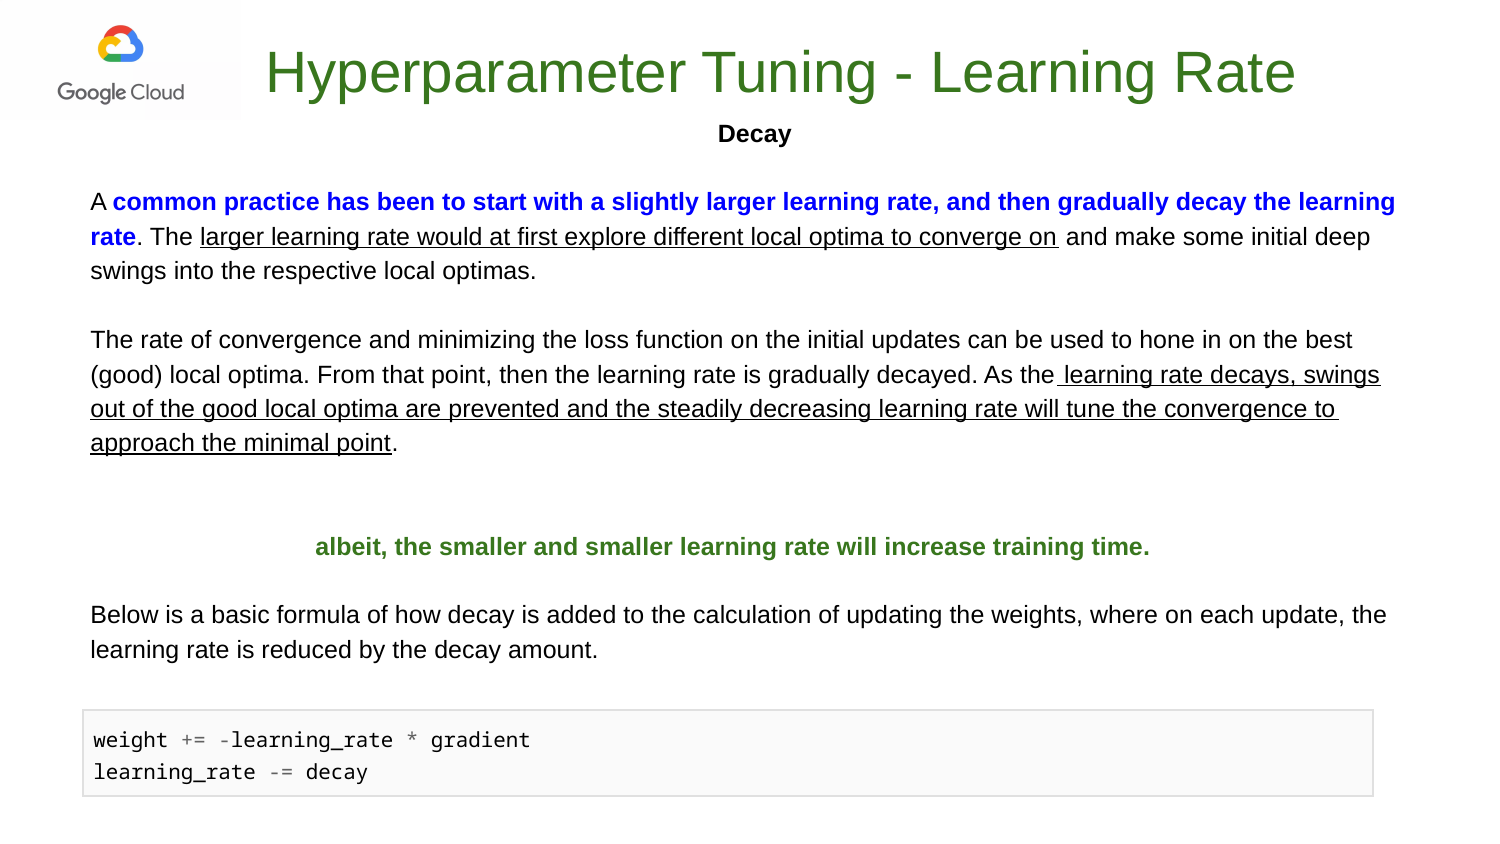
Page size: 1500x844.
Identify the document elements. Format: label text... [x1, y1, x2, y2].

text_box Decay A common practice has been to start with a slightly larger learning rate, and then gradually decay the learning rate. The larger learning rate would at first explore different local optima to converge on and make some initial deep swings into the respective local optimas. The rate of convergence and minimizing the loss function on the initial updates can be used to hone in on the best (good) local optima. From that point, then the learning rate is gradually decayed. As the learning rate decays, swings out of the good local optima are prevented and the steadily decreasing learning rate will tune the convergence to approach the minimal point. albeit, the smaller and smaller learning rate will increase training time. Below is a basic formula of how decay is added to the calculation of updating the weights, where on each update, the learning rate is reduced by the decay amount. [75, 97, 1435, 788]
subtitle Hyperparameter Tuning - Learning Rate [244, 19, 1481, 150]
picture [0, 0, 241, 121]
table_header weight += -learning_rate * gradient learning_rate -= decay [84, 711, 1372, 795]
